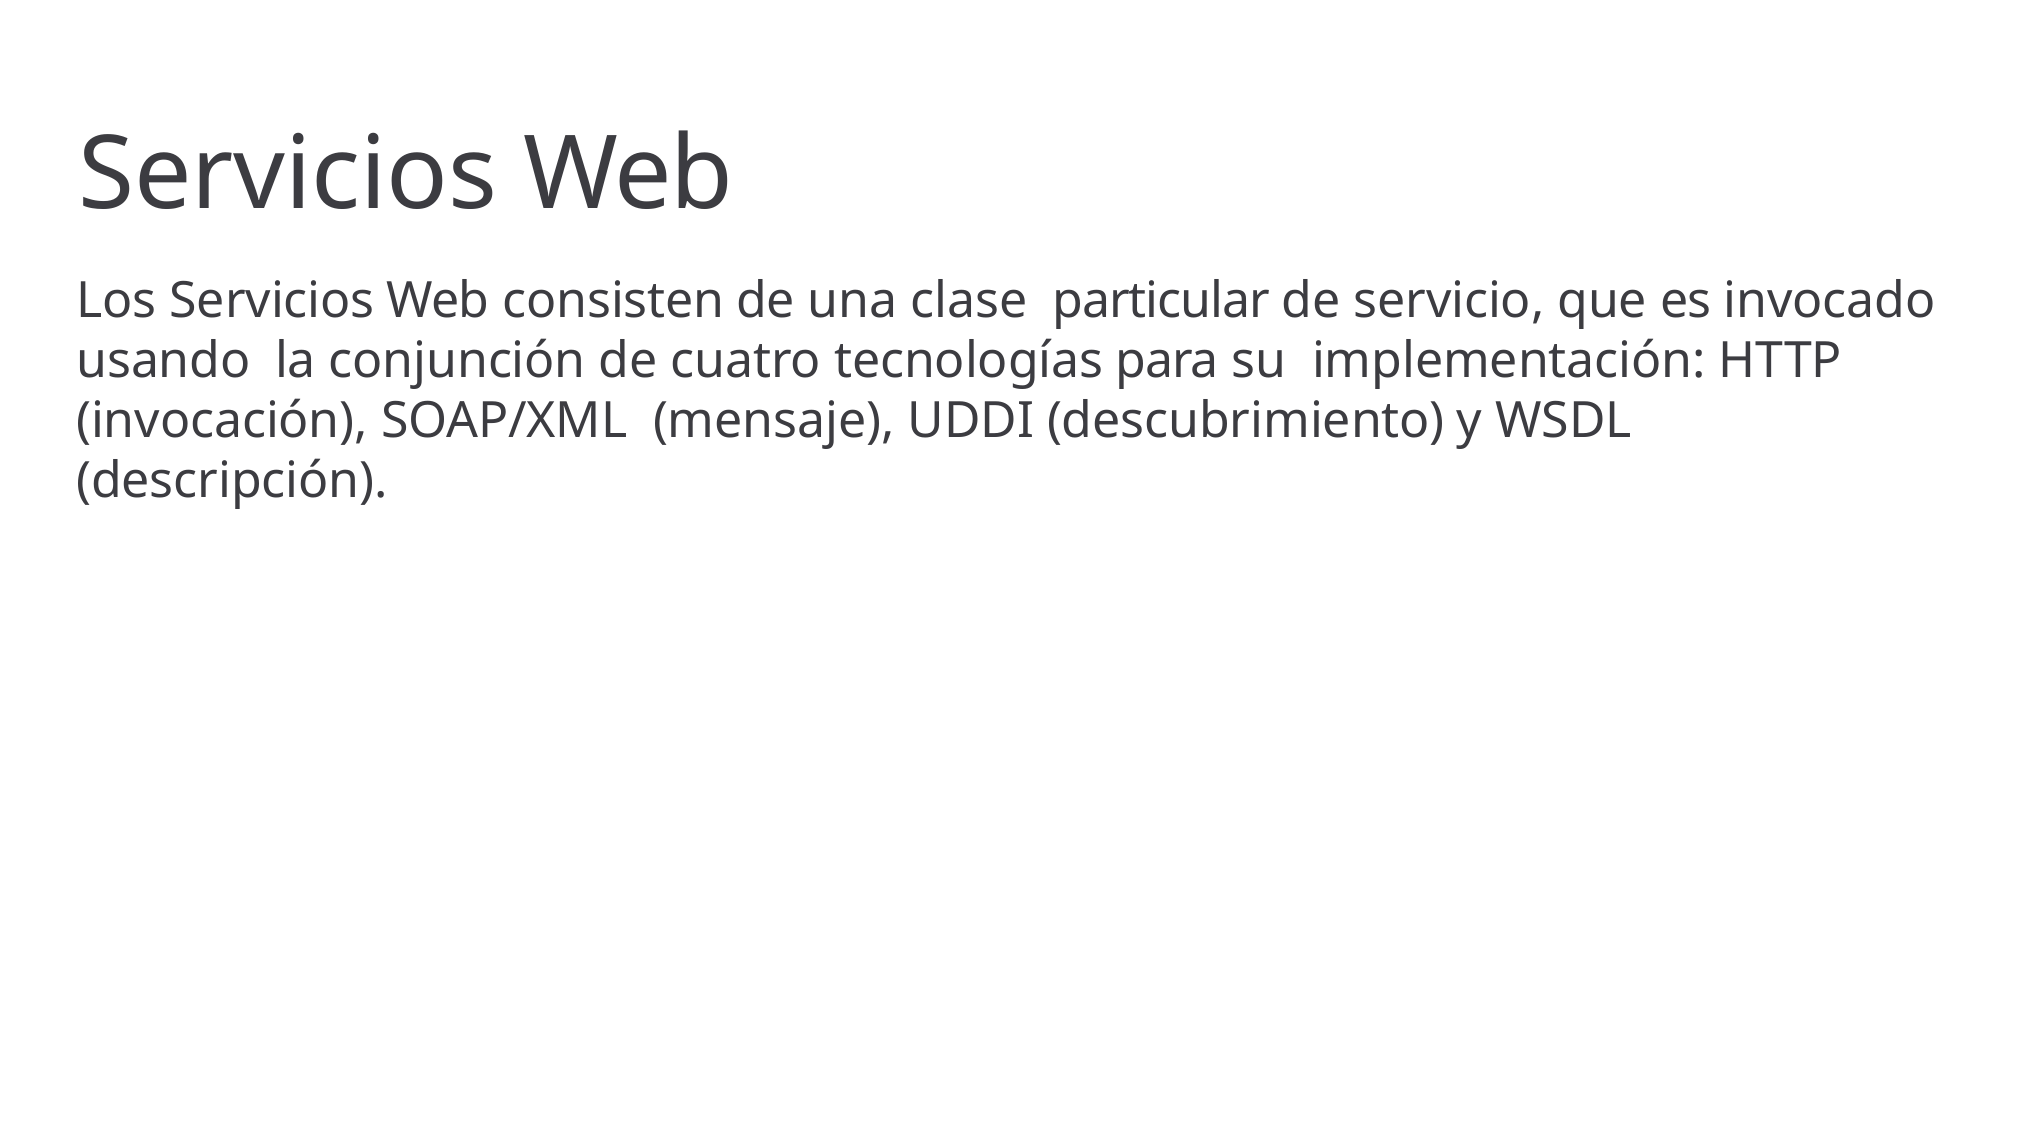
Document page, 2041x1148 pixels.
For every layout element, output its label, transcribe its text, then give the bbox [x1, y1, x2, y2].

title Servicios Web [76, 35, 1969, 230]
list Los Servicios Web consisten de una clase particular de servicio, que es invocado usando la conjunción de cuatro tecnologías para su implementación: HTTP (invocación), SOAP/XML (mensaje), UDDI (descubrimiento) y WSDL (descripción). [76, 252, 1969, 525]
